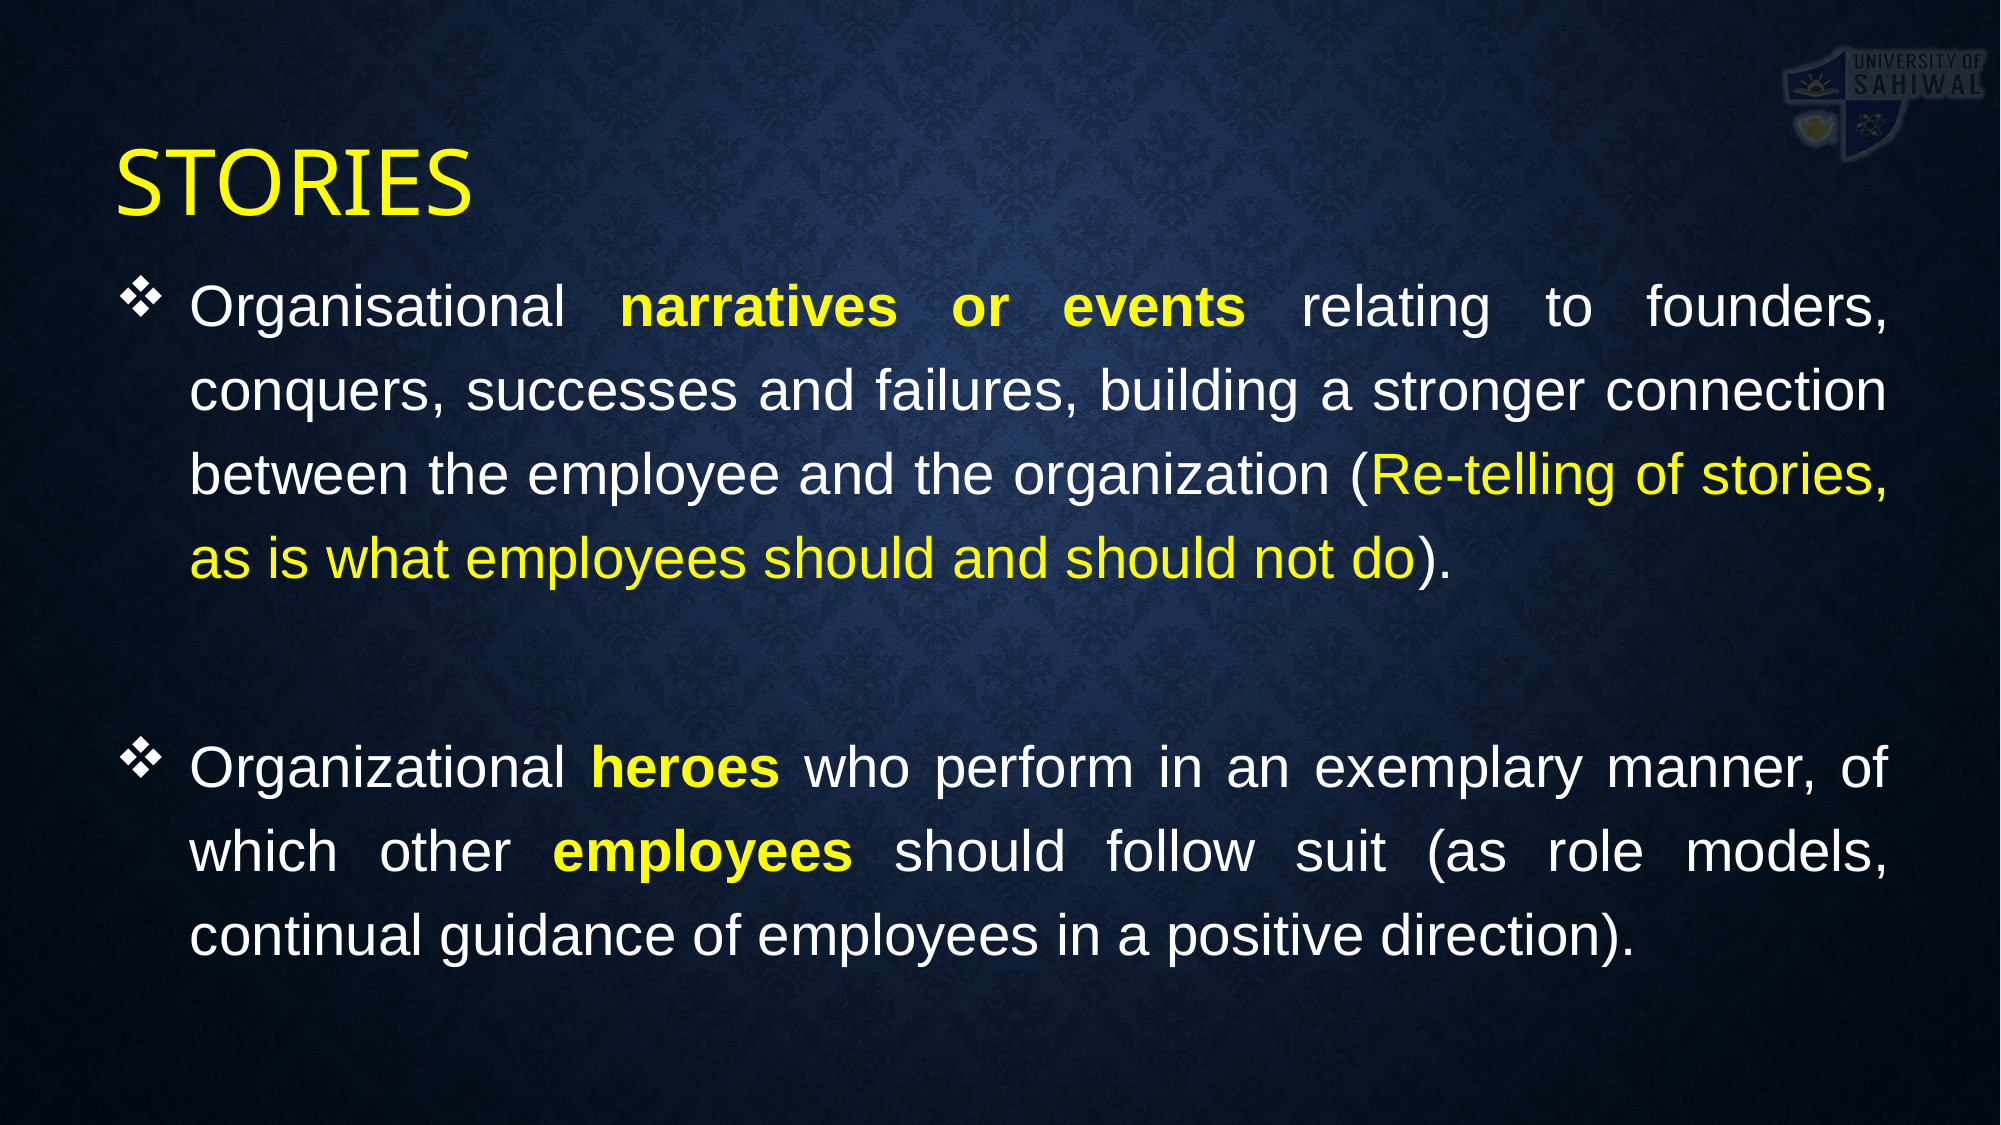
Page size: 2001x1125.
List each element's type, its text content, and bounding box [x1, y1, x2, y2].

list STORIES Organisational narratives or events relating to founders, conquers, successes and failures, building a stronger connection between the employee and the organization (Re-telling of stories, as is what employees should and should not do). Organizational heroes who perform in an exemplary manner, of which other employees should follow suit (as role models, continual guidance of employees in a positive direction). [94, 94, 1906, 1031]
